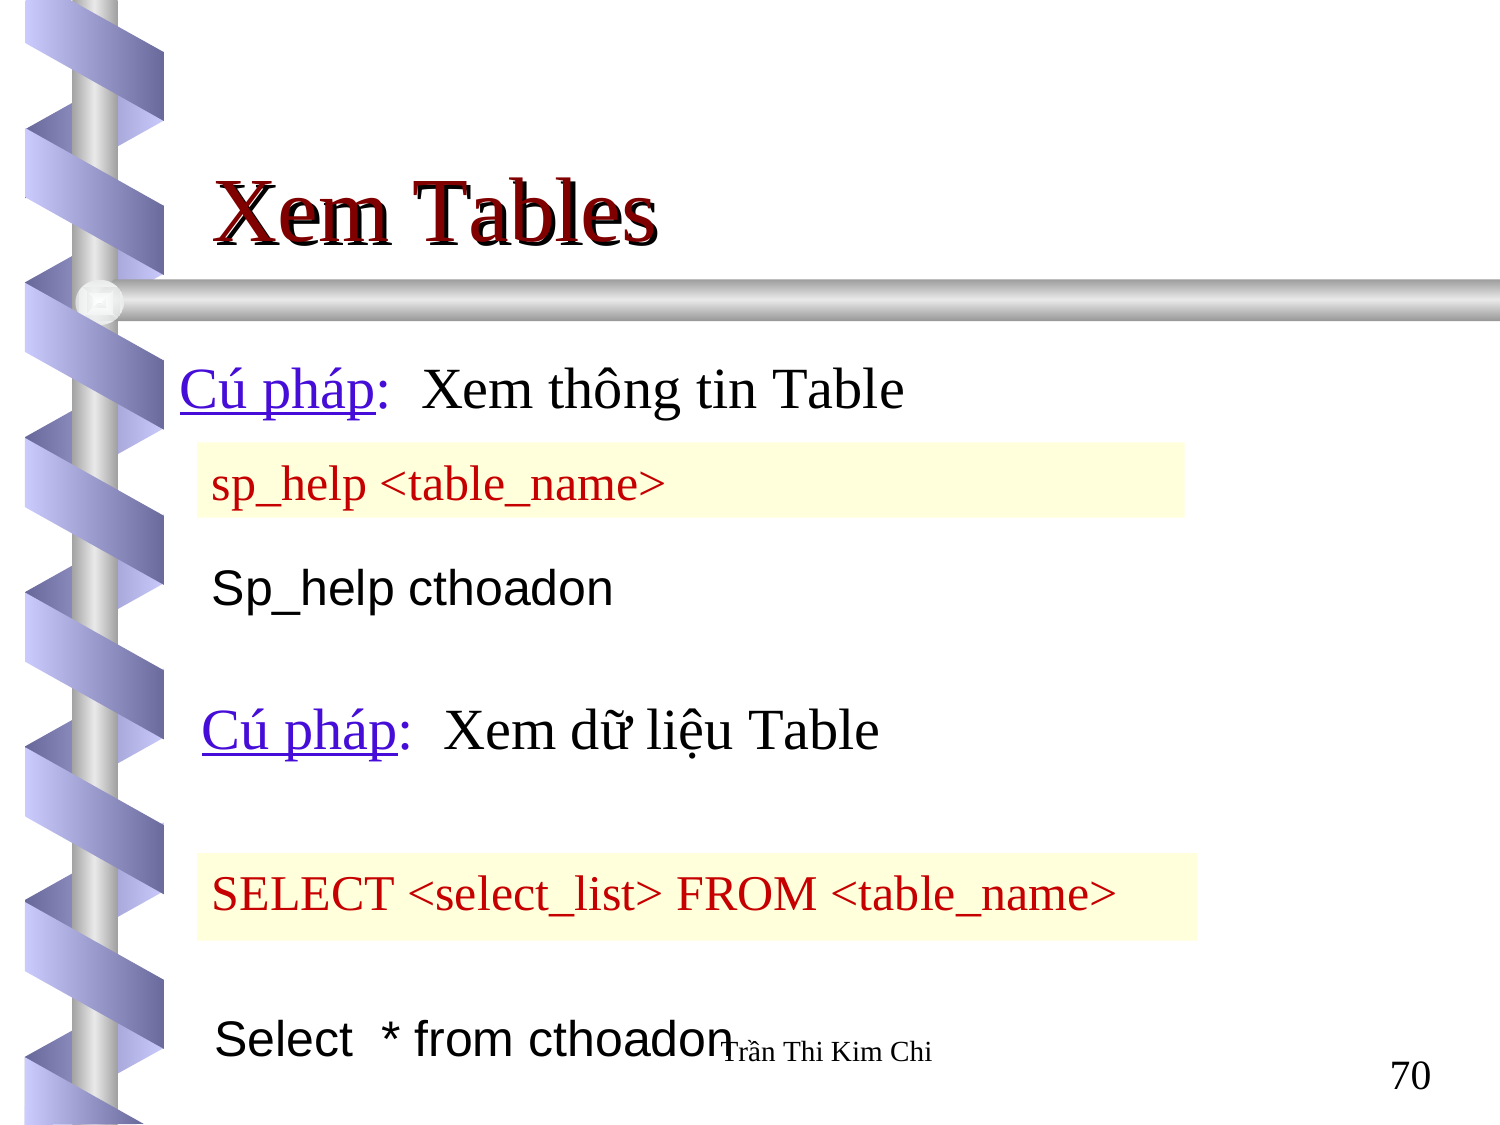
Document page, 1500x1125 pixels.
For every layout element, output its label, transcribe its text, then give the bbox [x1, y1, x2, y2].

text_box Cú pháp: Xem thông tin Table [165, 342, 1500, 428]
text_box Select * from cthoadon [199, 999, 750, 1075]
text_box SELECT <select_list> FROM <table_name> [197, 853, 1198, 941]
title Xem Tables [196, 79, 1475, 268]
text_box Sp_help cthoadon [197, 547, 1198, 623]
text_box Trần Thi Kim Chi [589, 1024, 1065, 1100]
text_box sp_help <table_name> [197, 442, 1185, 518]
text_box Cú pháp: Xem dữ liệu Table [189, 683, 893, 769]
